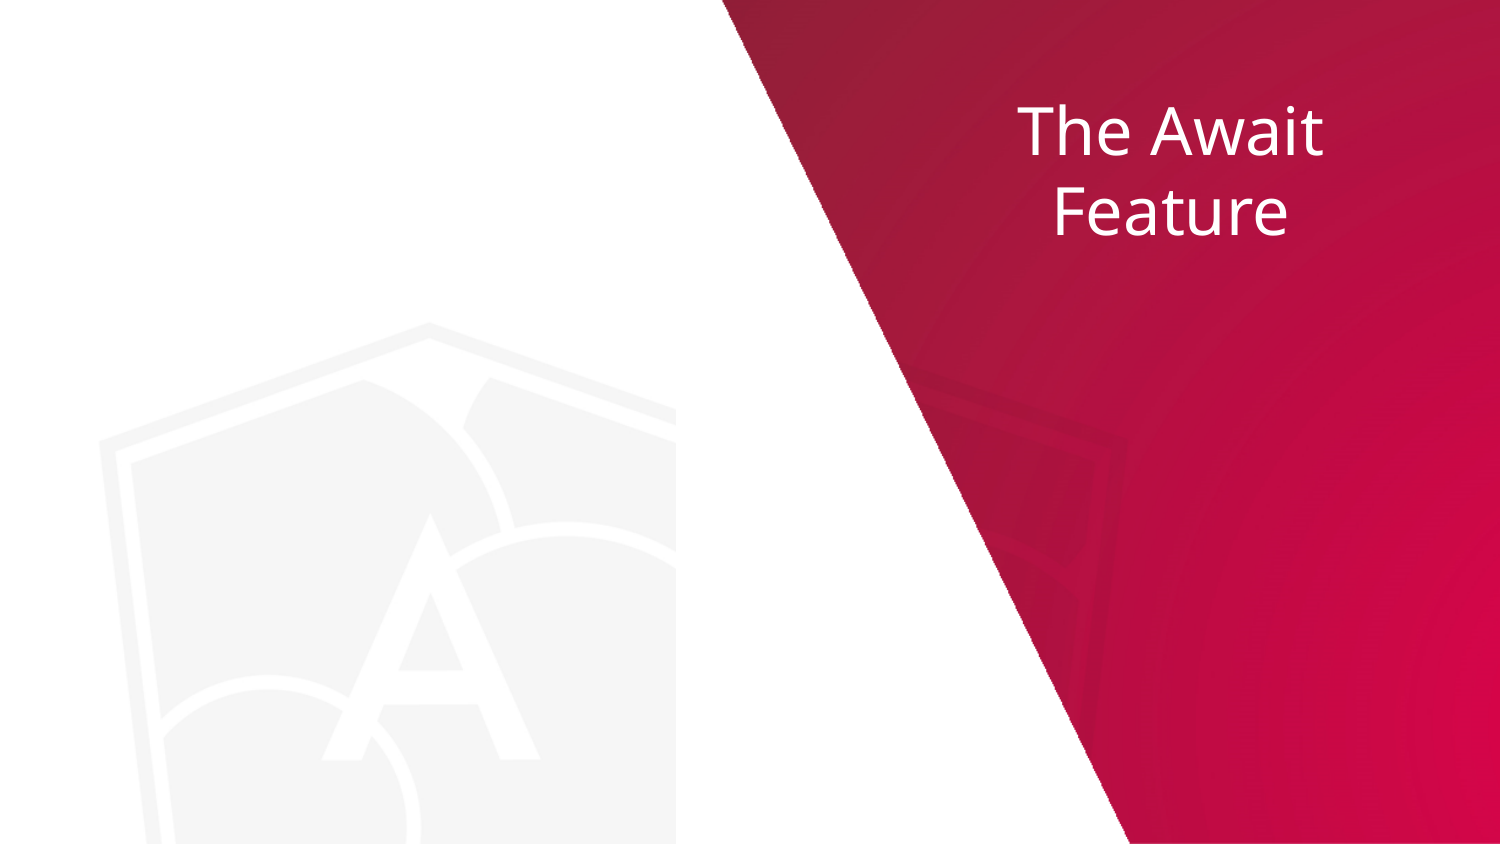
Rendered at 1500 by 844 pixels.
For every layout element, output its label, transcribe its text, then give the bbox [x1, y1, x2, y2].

picture [0, 0, 1500, 844]
title The Await Feature [877, 48, 1464, 289]
